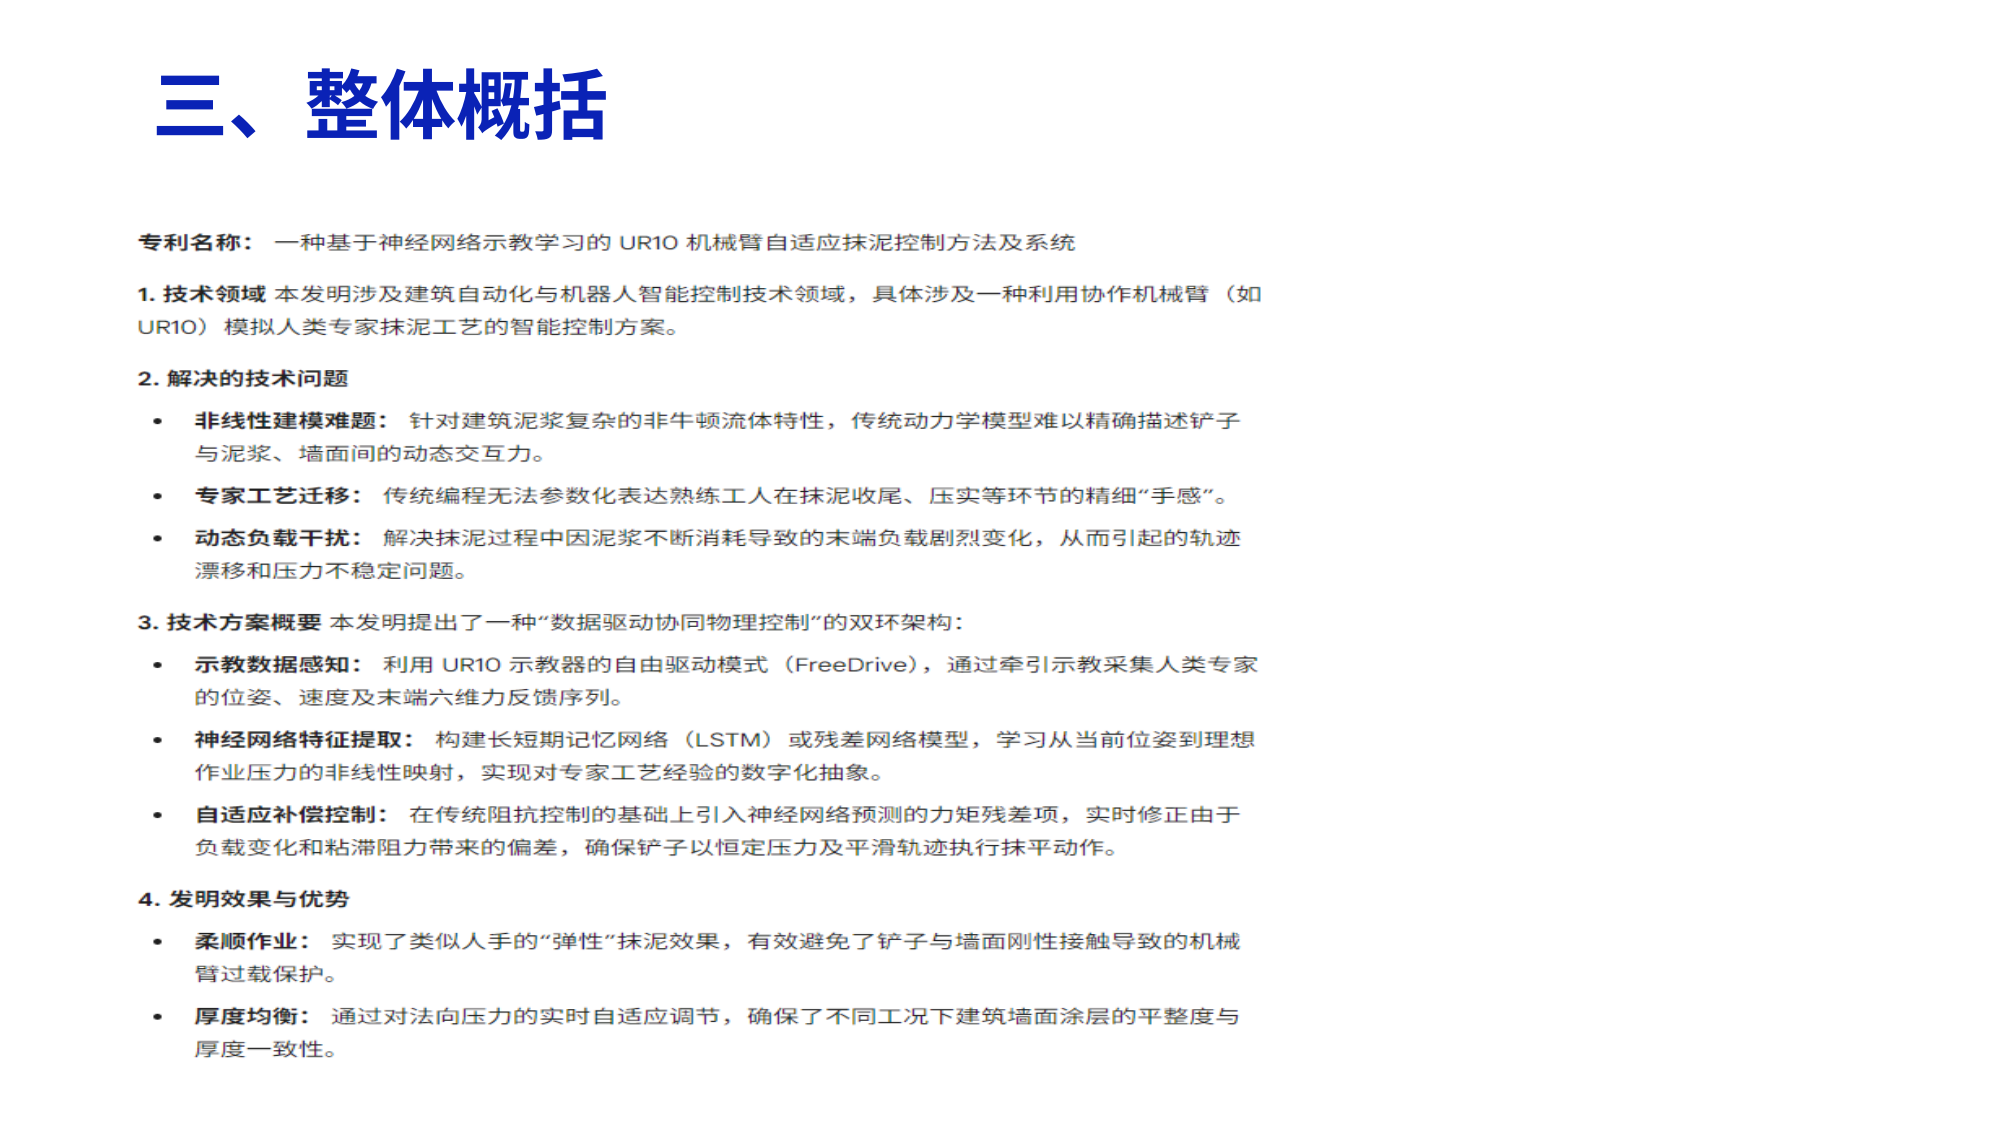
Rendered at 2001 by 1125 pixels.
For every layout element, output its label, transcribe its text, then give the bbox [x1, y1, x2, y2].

title 三、整体概括 [137, 59, 862, 158]
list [118, 219, 1381, 1069]
